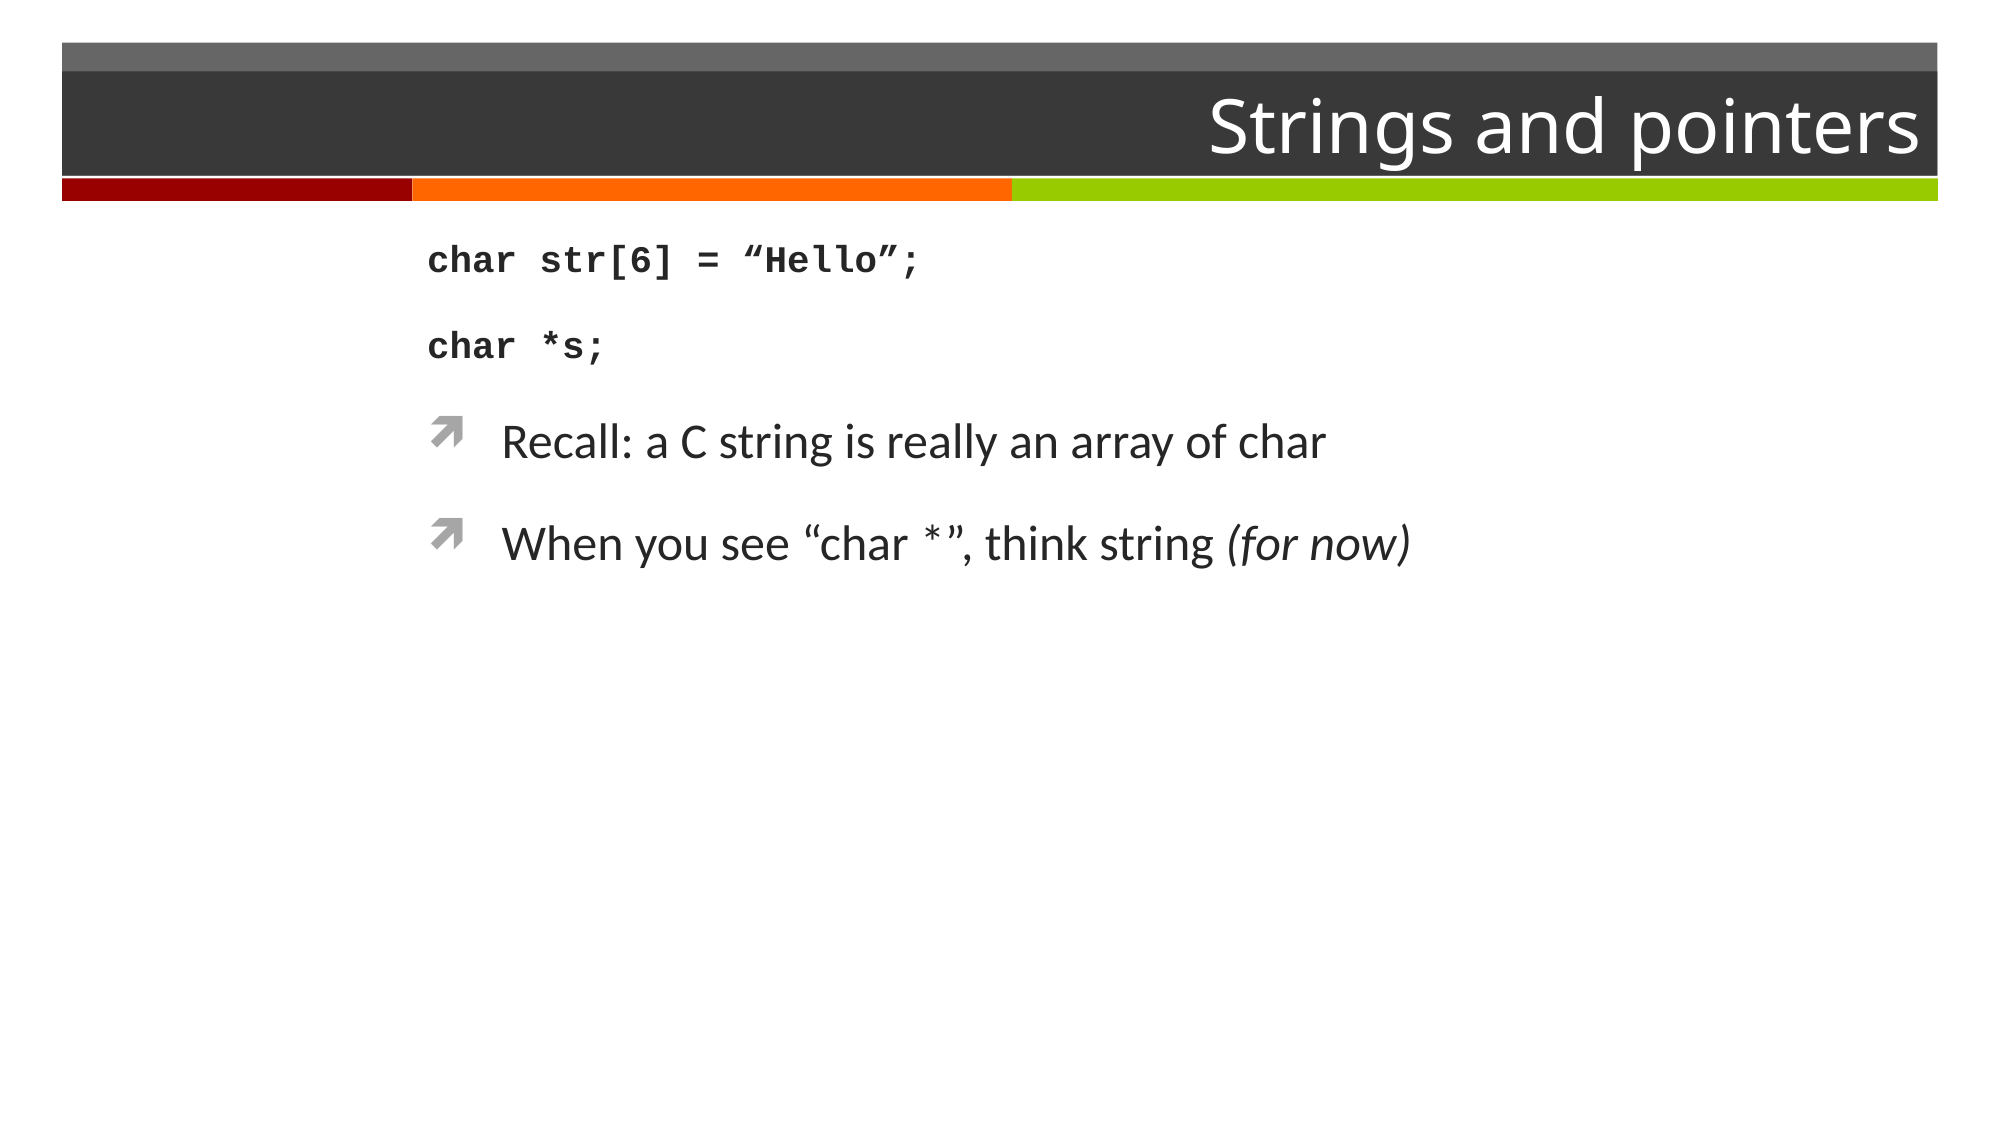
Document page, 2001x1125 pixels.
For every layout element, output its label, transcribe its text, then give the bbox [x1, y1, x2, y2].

list char str[6] = “Hello”; char *s; Recall: a C string is really an array of char When you see “char *”, think string (for now) [412, 227, 1800, 1031]
title Strings and pointers [62, 71, 1938, 176]
